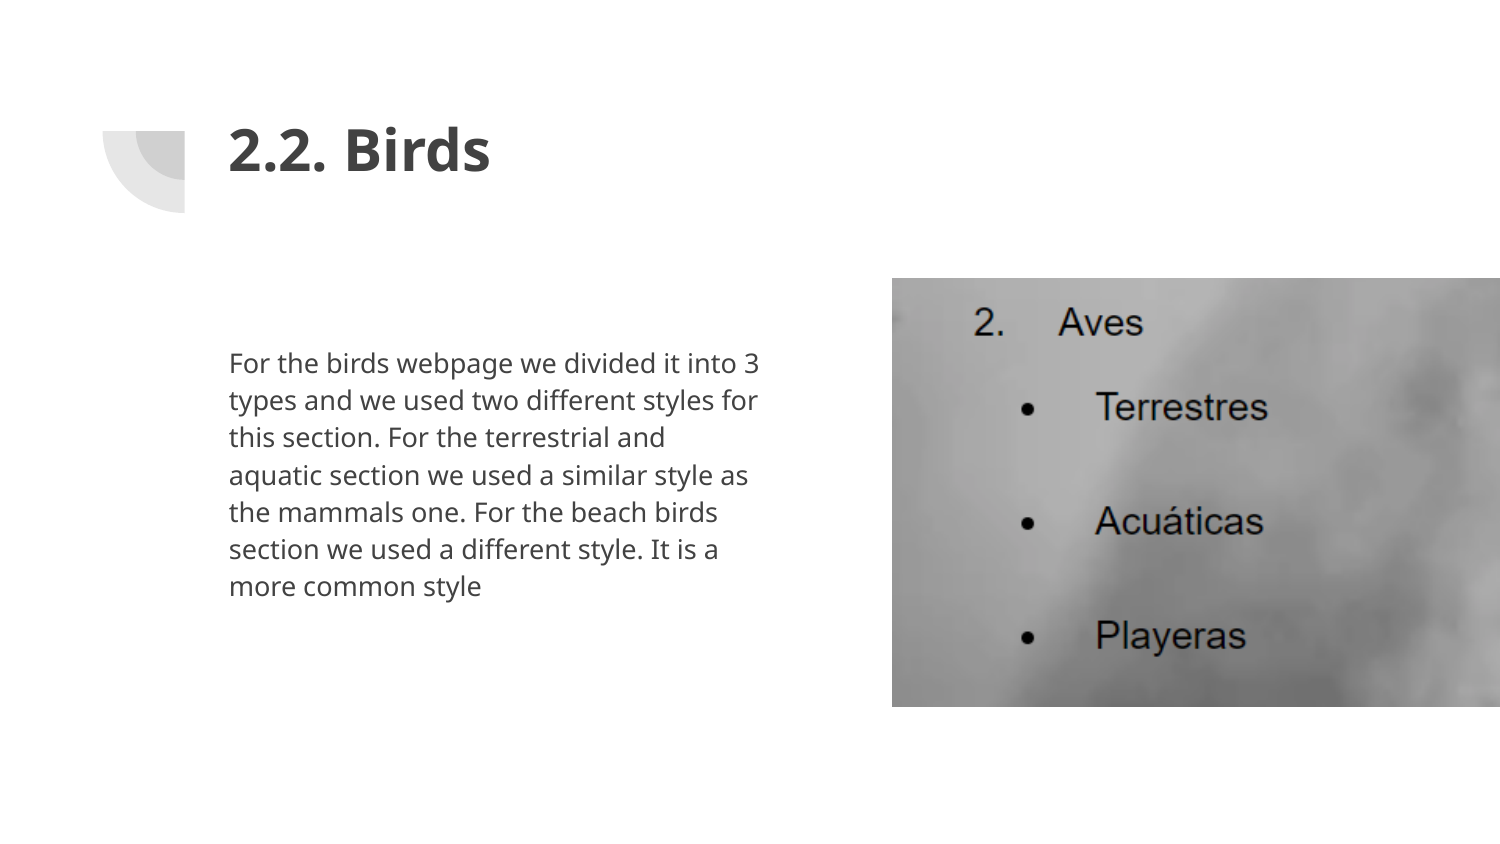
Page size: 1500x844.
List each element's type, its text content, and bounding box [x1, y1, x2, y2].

list For the birds webpage we divided it into 3 types and we used two different styles for this section. For the terrestrial and aquatic section we used a similar style as the mammals one. For the beach birds section we used a different style. It is a more common style [213, 326, 777, 744]
picture [891, 277, 1500, 707]
title 2.2. Birds [213, 98, 1368, 263]
